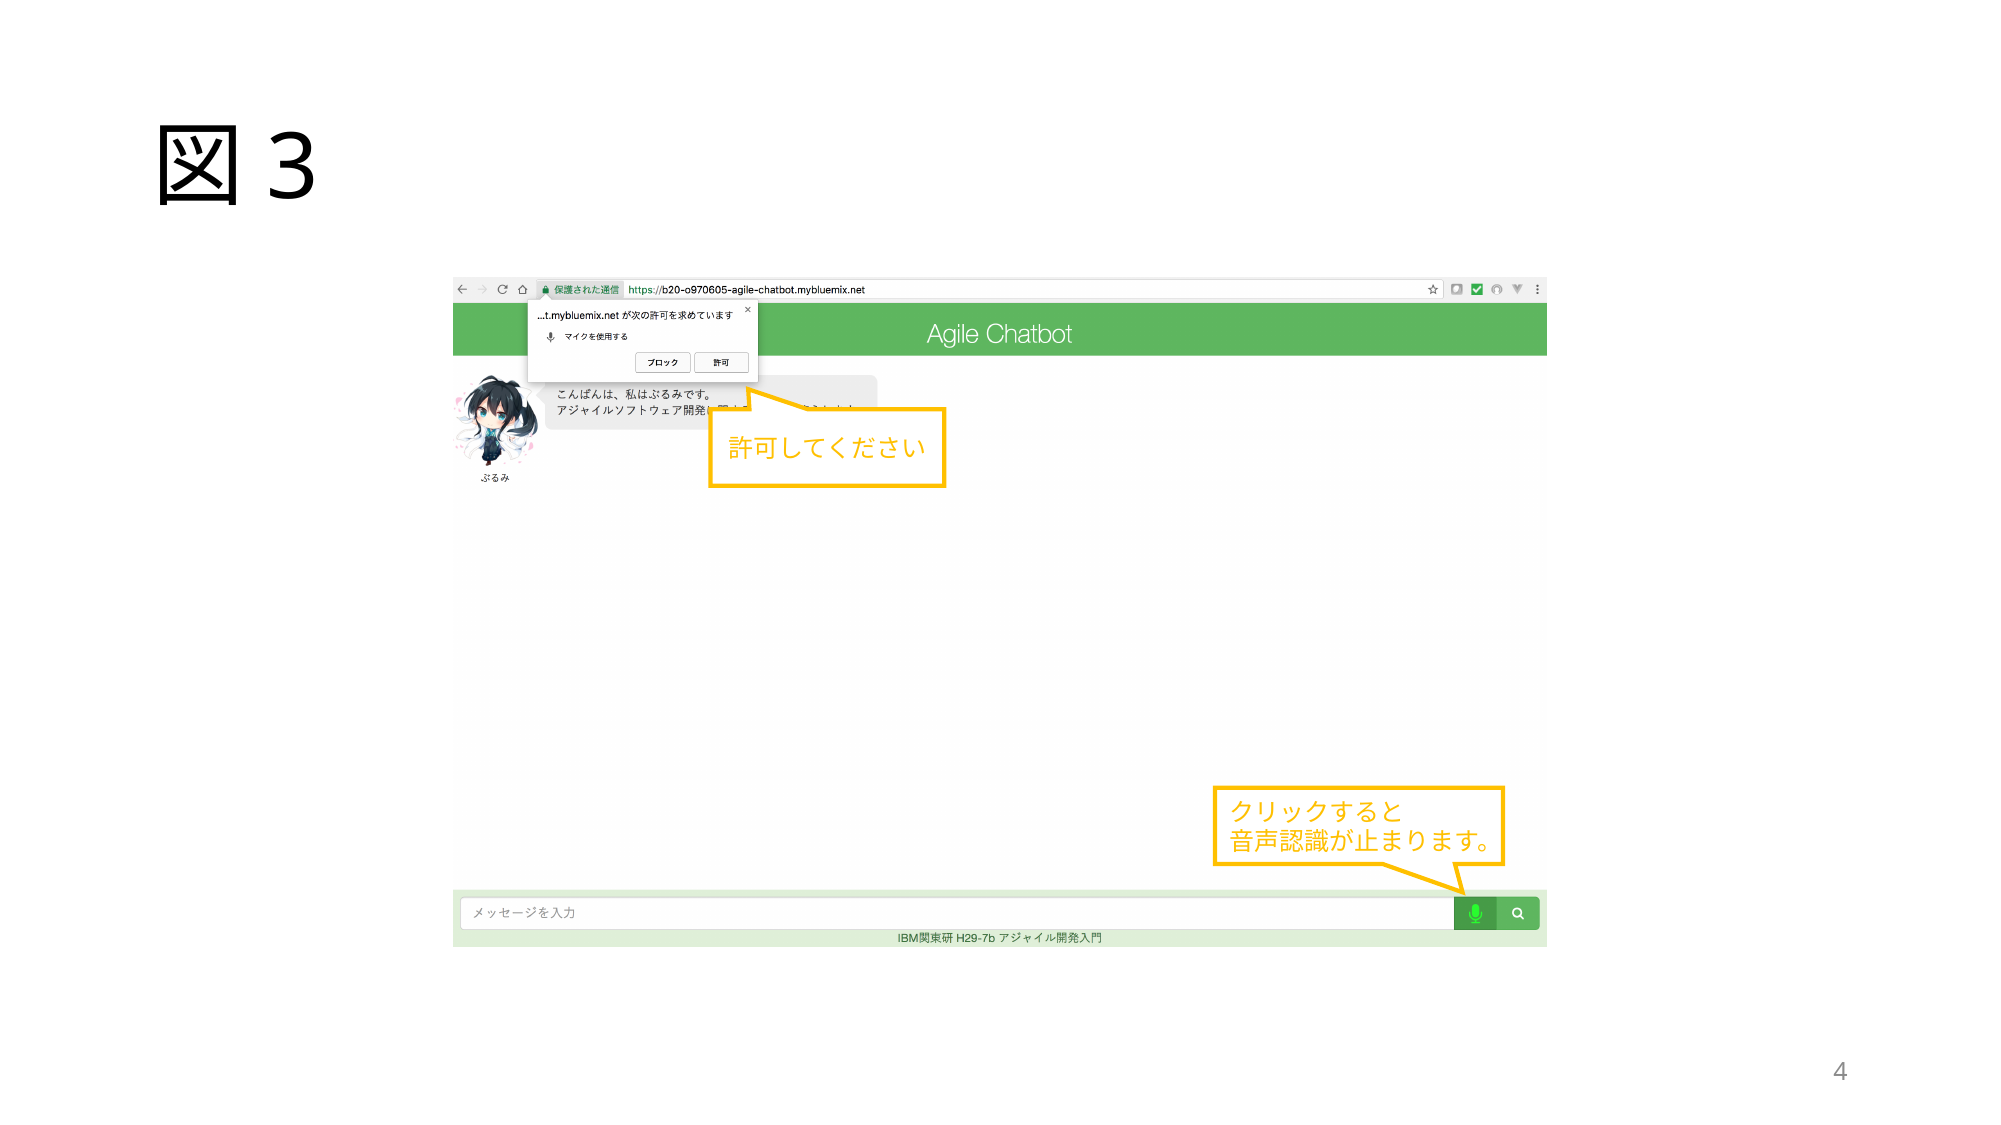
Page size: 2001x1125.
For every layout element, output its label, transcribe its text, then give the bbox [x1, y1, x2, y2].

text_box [453, 277, 1547, 947]
title 図3 [137, 59, 1863, 278]
slide_number 4 [1412, 1042, 1863, 1103]
